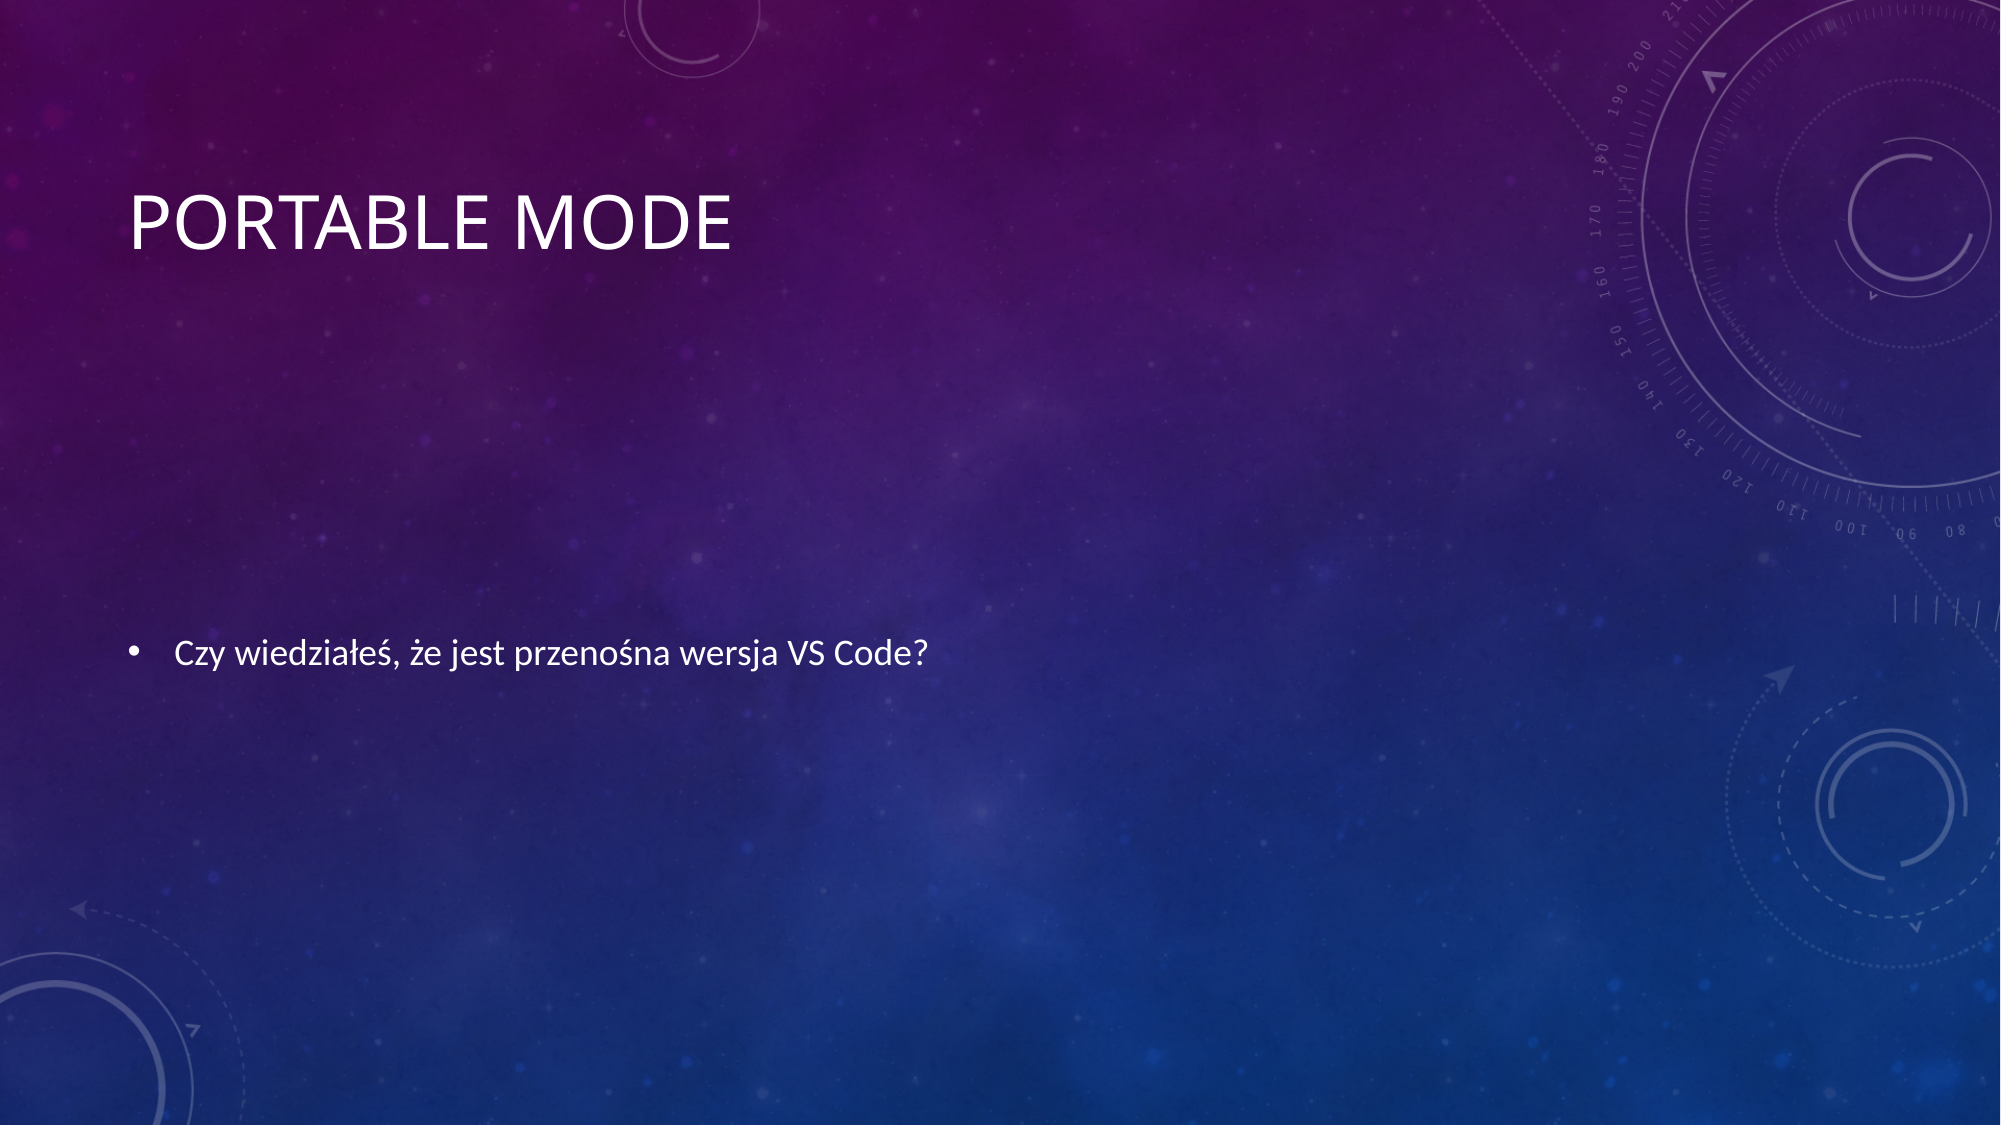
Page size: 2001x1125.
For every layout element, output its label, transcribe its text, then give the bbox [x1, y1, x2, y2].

list Czy wiedziałeś, że jest przenośna wersja VS Code? [112, 351, 1775, 950]
picture [0, 0, 2001, 1125]
title Portable mode [112, 99, 1775, 339]
